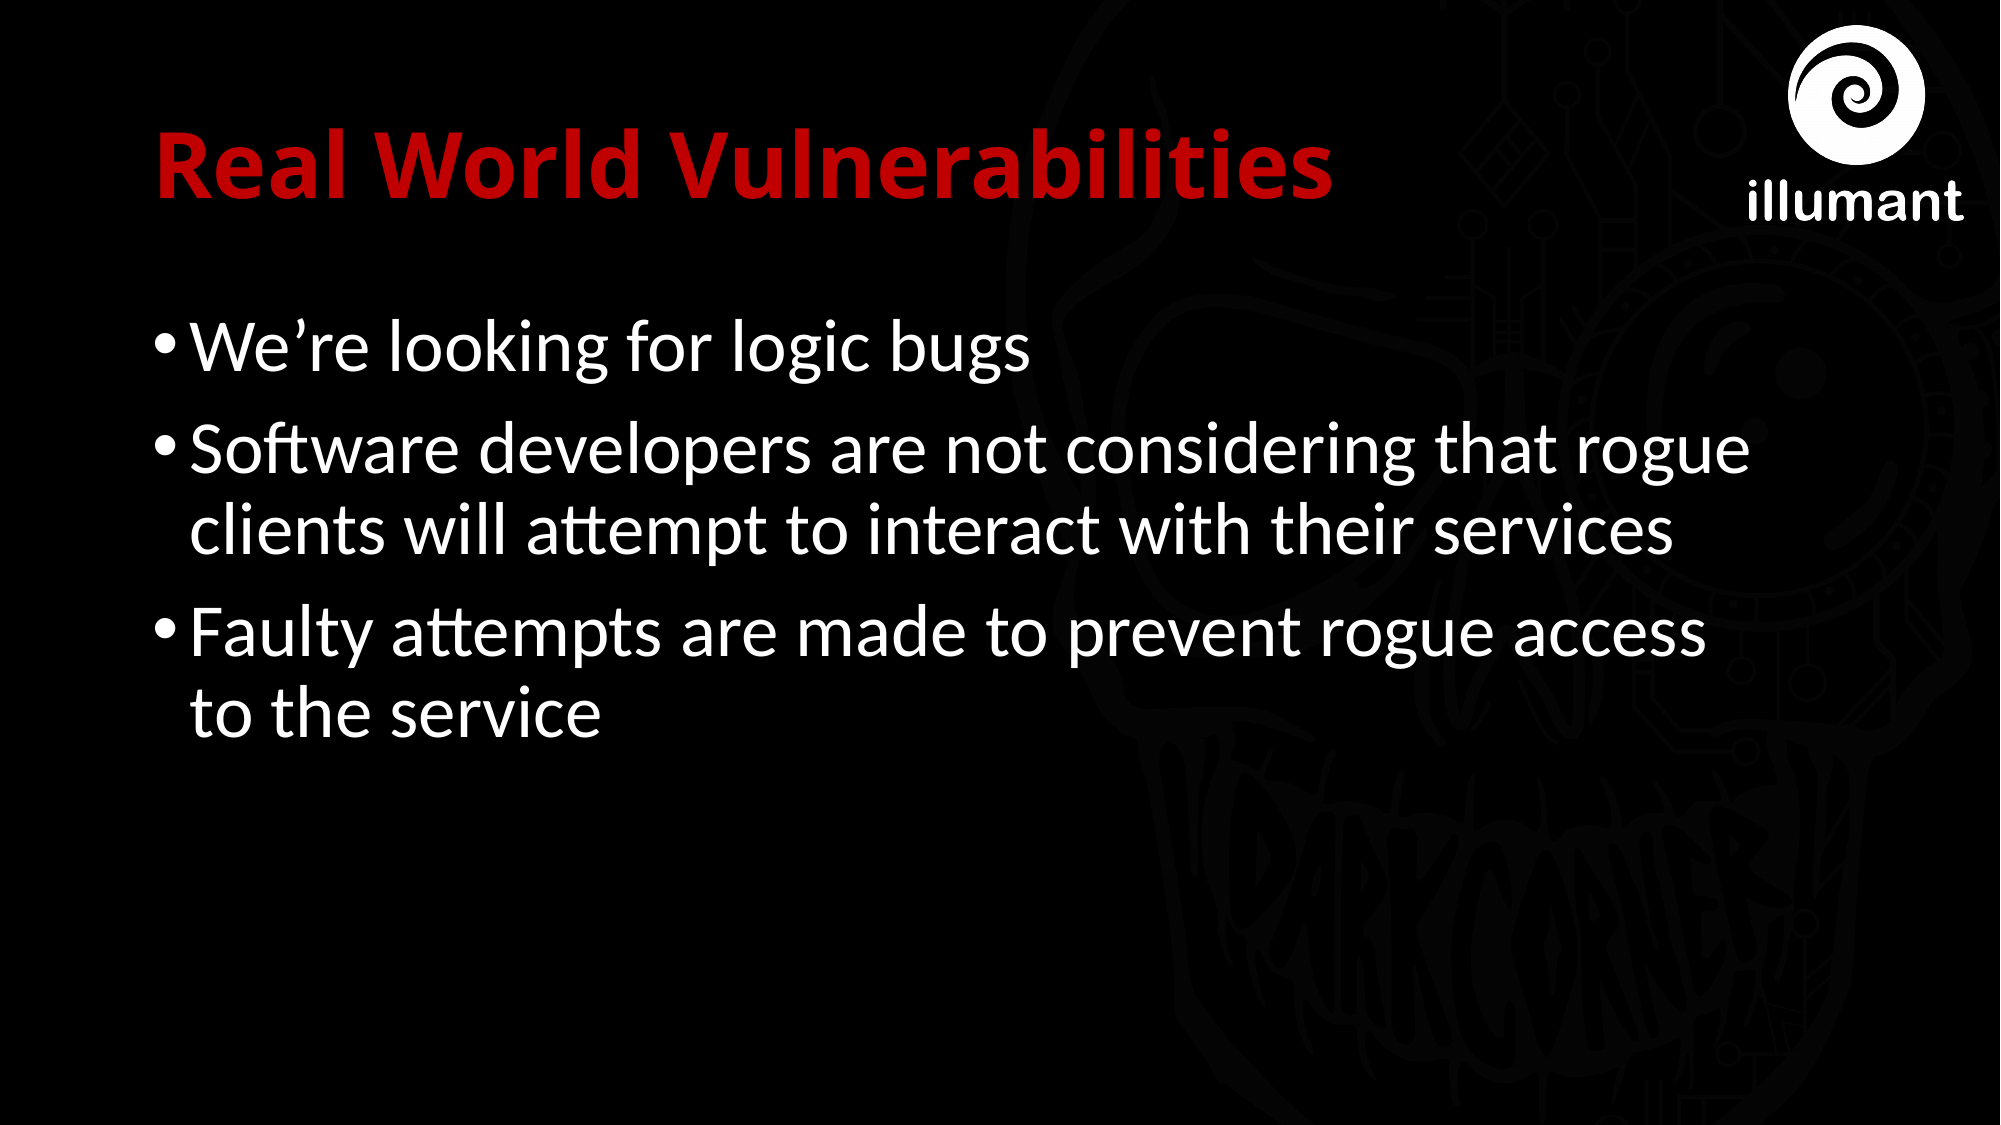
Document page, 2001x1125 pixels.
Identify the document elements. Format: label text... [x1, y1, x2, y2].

title Real World Vulnerabilities [137, 59, 920, 278]
picture [920, 0, 2000, 1125]
list We’re looking for logic bugs Software developers are not considering that rogue clients will attempt to interact with their services Faulty attempts are made to prevent rogue access to the service [137, 299, 920, 1100]
